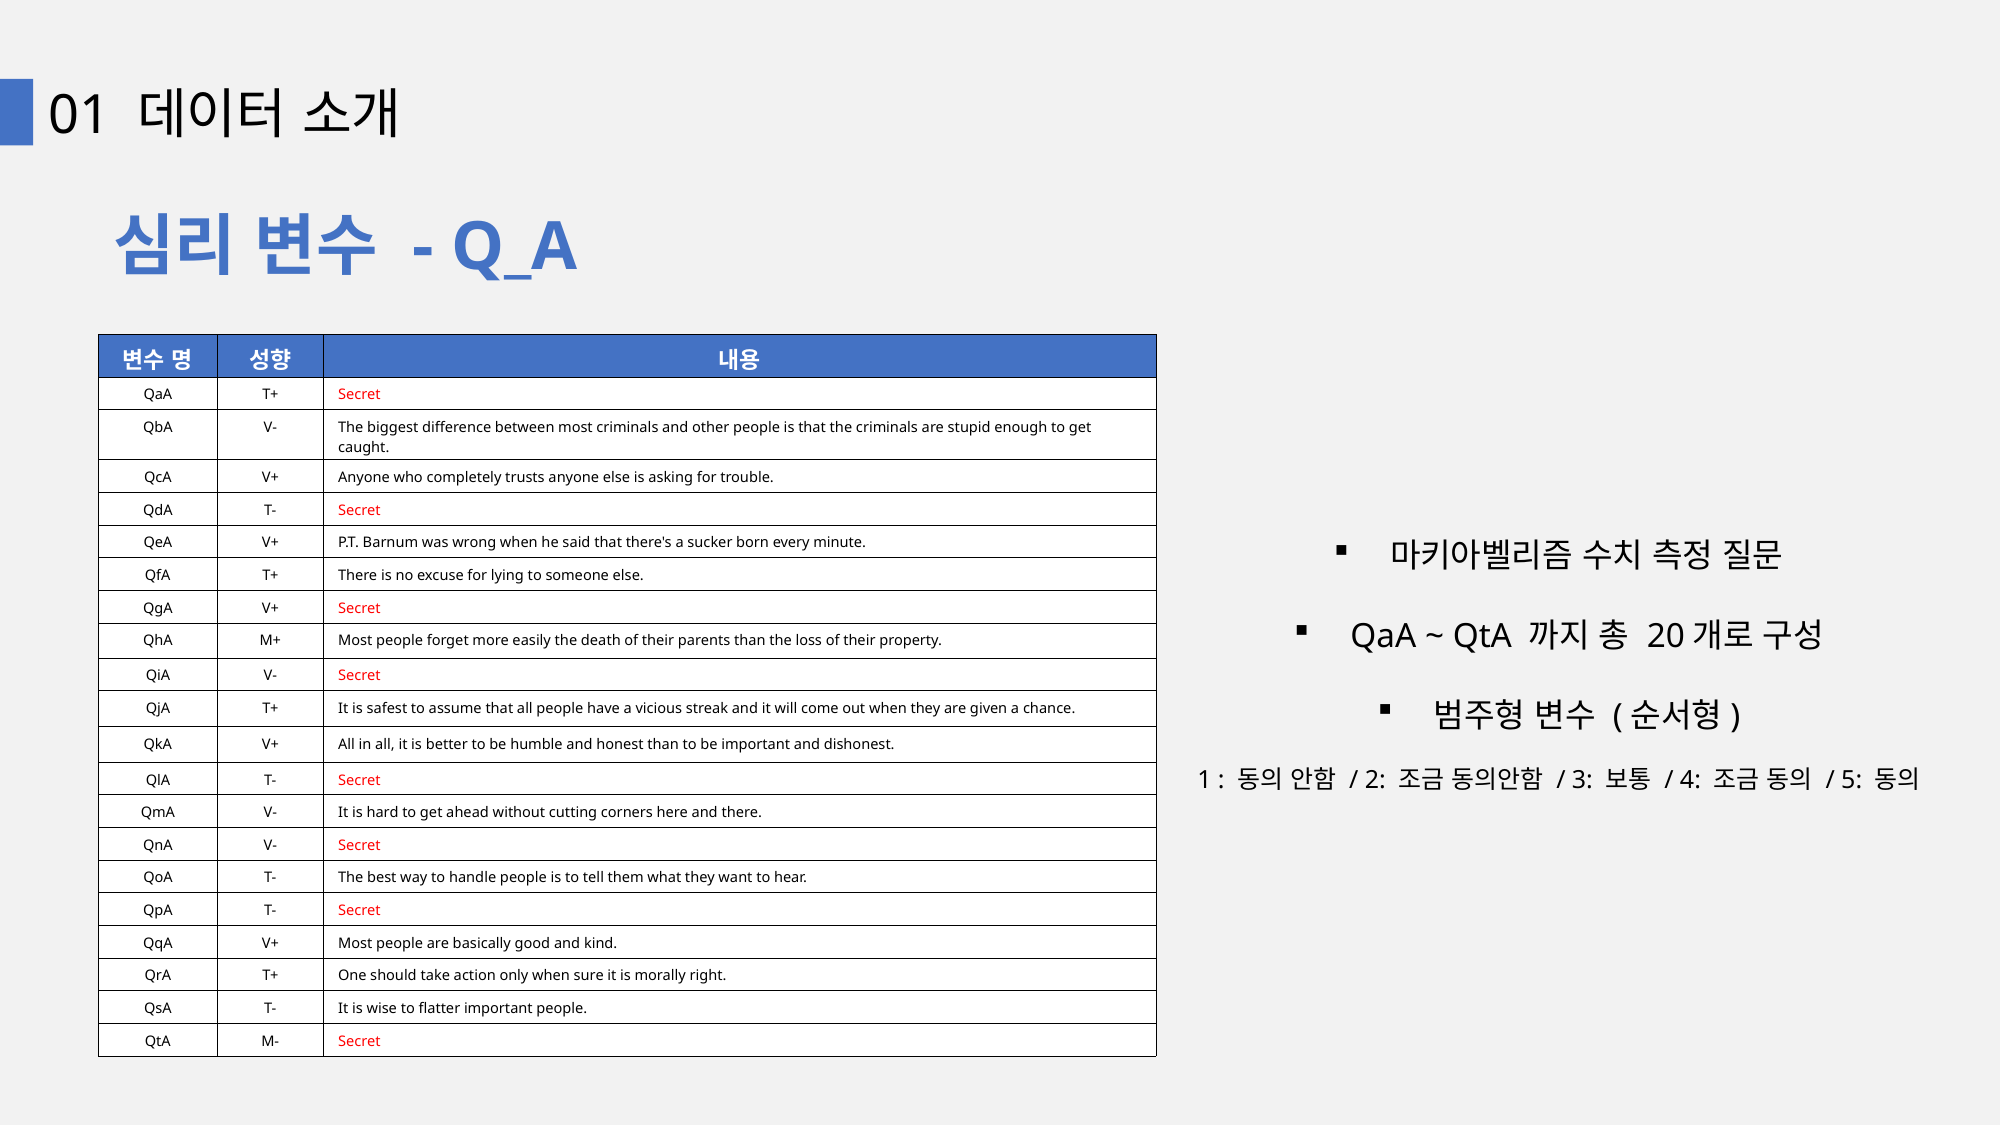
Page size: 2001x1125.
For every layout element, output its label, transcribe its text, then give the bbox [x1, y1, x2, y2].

table_cell QcA [99, 460, 217, 492]
table_cell One should take action only when sure it is morally right. [324, 959, 1156, 990]
table_cell Secret [324, 828, 1156, 860]
table_cell T+ [218, 691, 323, 726]
table_header 변수 명 [99, 335, 217, 377]
table_cell T+ [218, 558, 323, 590]
table_cell V- [218, 795, 323, 827]
table_cell All in all, it is better to be humble and honest than to be important and dishonest. [324, 727, 1156, 762]
table_cell QmA [99, 795, 217, 827]
table_cell QkA [99, 727, 217, 762]
table_cell QqA [99, 926, 217, 958]
table_cell QlA [99, 763, 217, 794]
table_cell T+ [218, 378, 323, 409]
table_cell The best way to handle people is to tell them what they want to hear. [324, 861, 1156, 892]
table_cell QsA [99, 991, 217, 1023]
table_cell QeA [99, 526, 217, 557]
table_cell M+ [218, 624, 323, 658]
table_cell Secret [324, 893, 1156, 925]
table_cell T+ [218, 959, 323, 990]
table_cell T- [218, 861, 323, 892]
table_cell QrA [99, 959, 217, 990]
table_cell It is wise to flatter important people. [324, 991, 1156, 1023]
table_cell V+ [218, 460, 323, 492]
table_cell T- [218, 991, 323, 1023]
table_cell V- [218, 828, 323, 860]
table_header 성향 [218, 335, 323, 377]
table_cell QgA [99, 591, 217, 623]
table_cell T- [218, 763, 323, 794]
table_cell Secret [324, 493, 1156, 525]
table_cell It is hard to get ahead without cutting corners here and there. [324, 795, 1156, 827]
table_cell It is safest to assume that all people have a vicious streak and it will come out when they are given a chance. [324, 691, 1156, 726]
table_cell T- [218, 893, 323, 925]
table_cell Secret [324, 378, 1156, 409]
table_cell QoA [99, 861, 217, 892]
table_cell There is no excuse for lying to someone else. [324, 558, 1156, 590]
table_cell QpA [99, 893, 217, 925]
table_cell Secret [324, 659, 1156, 690]
text_box 01 데이터 소개 [33, 71, 1034, 152]
table_cell V+ [218, 926, 323, 958]
table_cell M- [218, 1024, 323, 1056]
table_cell QnA [99, 828, 217, 860]
table_cell Secret [324, 1024, 1156, 1056]
table_cell V- [218, 410, 323, 459]
table_cell Anyone who completely trusts anyone else is asking for trouble. [324, 460, 1156, 492]
text_box [0, 78, 33, 146]
table_cell P.T. Barnum was wrong when he said that there's a sucker born every minute. [324, 526, 1156, 557]
text_box [0, 0, 2000, 1125]
table_cell QbA [99, 410, 217, 459]
table_cell QiA [99, 659, 217, 690]
table_cell QhA [99, 624, 217, 658]
table_header 내용 [324, 335, 1156, 377]
table_cell V+ [218, 591, 323, 623]
table_cell Most people forget more easily the death of their parents than the loss of their property. [324, 624, 1156, 658]
table_cell QdA [99, 493, 217, 525]
table_cell T- [218, 493, 323, 525]
table_cell QtA [99, 1024, 217, 1056]
table_cell V+ [218, 526, 323, 557]
table_cell V+ [218, 727, 323, 762]
table_cell The biggest difference between most criminals and other people is that the criminals are stupid enough to get caught. [324, 410, 1156, 459]
text_box 심리 변수 - Q_A [98, 195, 1220, 291]
table_cell Secret [324, 763, 1156, 794]
table_cell Most people are basically good and kind. [324, 926, 1156, 958]
table_cell QaA [99, 378, 217, 409]
table_cell V- [218, 659, 323, 690]
text_box 마키아벨리즘 수치 측정 질문 QaA ~ QtA 까지 총 20개로 구성 범주형 변수 (순서형) 1 : 동의 안함 / 2: 조금 동의안함 / 3: 보통 / 4: 조금 동의 / 5: 동의 [1157, 487, 1991, 802]
table_cell Secret [324, 591, 1156, 623]
table_cell QfA [99, 558, 217, 590]
table_cell QjA [99, 691, 217, 726]
